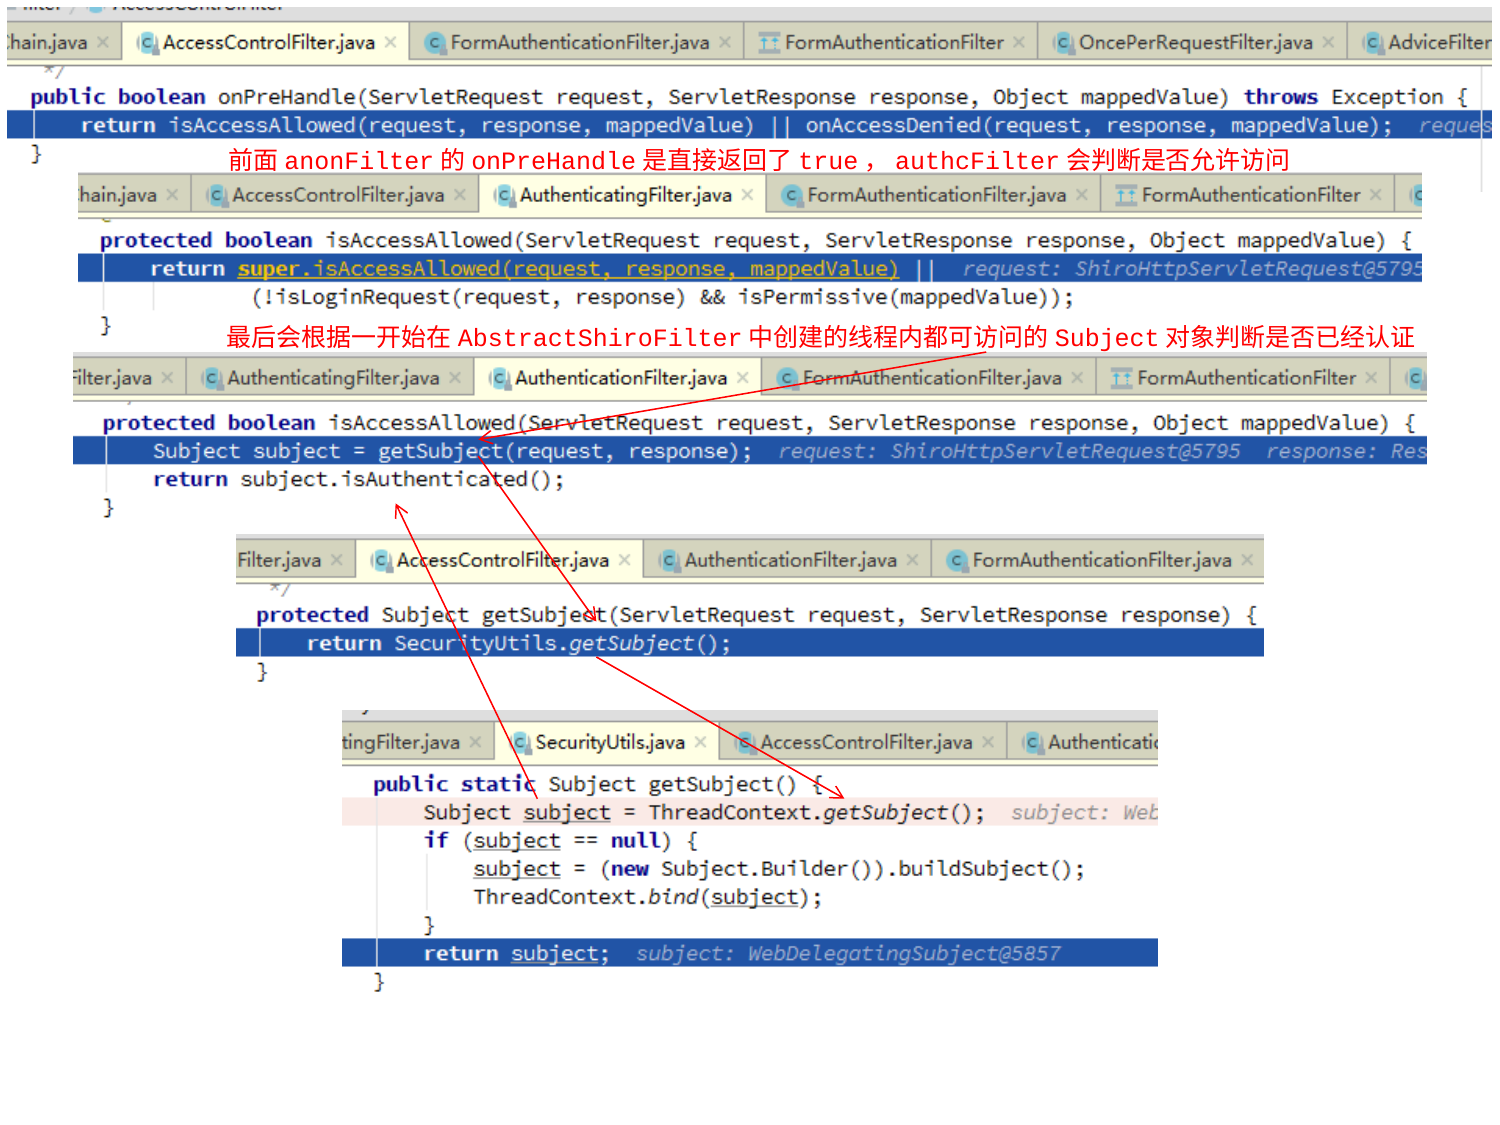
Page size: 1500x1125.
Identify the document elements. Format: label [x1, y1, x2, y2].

picture [7, 6, 1493, 528]
text_box [478, 351, 987, 440]
text_box [596, 656, 845, 799]
picture [236, 534, 395, 693]
picture [341, 709, 1158, 1006]
text_box [395, 503, 538, 799]
text_box [477, 455, 597, 622]
text_box [1426, 314, 1431, 360]
picture [538, 534, 1264, 693]
